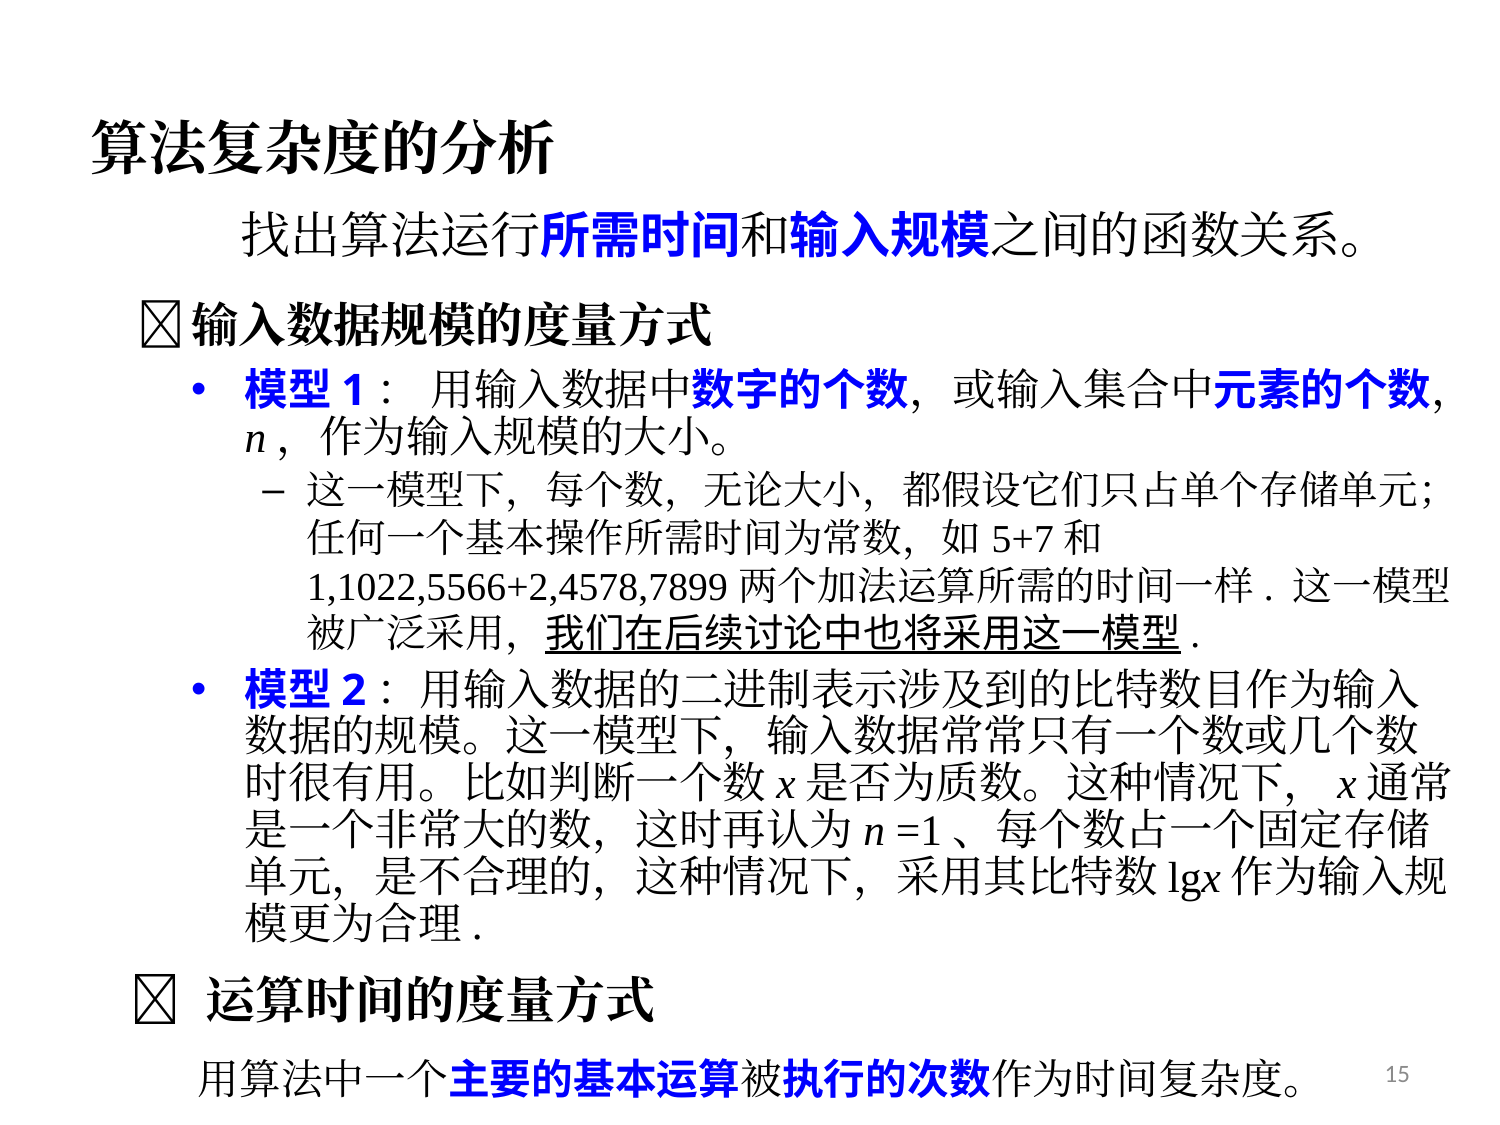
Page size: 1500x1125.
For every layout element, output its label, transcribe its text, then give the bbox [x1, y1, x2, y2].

text_box  运算时间的度量方式 用算法中一个主要的基本运算被执行的次数作为时间复杂度。 [115, 960, 1391, 1111]
title 算法复杂度的分析 找出算法运行所需时间和输入规模之间的函数关系。 [75, 75, 1425, 300]
slide_number 15 [1074, 1042, 1425, 1103]
list  输入数据规模的度量方式 模型1： 用输入数据中数字的个数，或输入集合中元素的个数，n，作为输入规模的大小。 这一模型下，每个数，无论大小，都假设它们只占单个存储单元；任何一个基本操作所需时间为常数，如5+7和1,1022,5566+2,4578,7899两个加法运算所需的时间一样. 这一模型被广泛采用，我们在后续讨论中也将采用这一模型. 模型2：用输入数据的二进制表示涉及到的比特数目作为输入数据的规模。这一模型下，输入数据常常只有一个数或几个数时很有用。比如判断一个数x是否为质数。这种情况下，x通常是一个非常大的数，这时再认为n =1、每个数占一个固定存储单元，是不合理的，这种情况下，采用其比特数lgx作为输入规模更为合理. [112, 287, 1475, 961]
